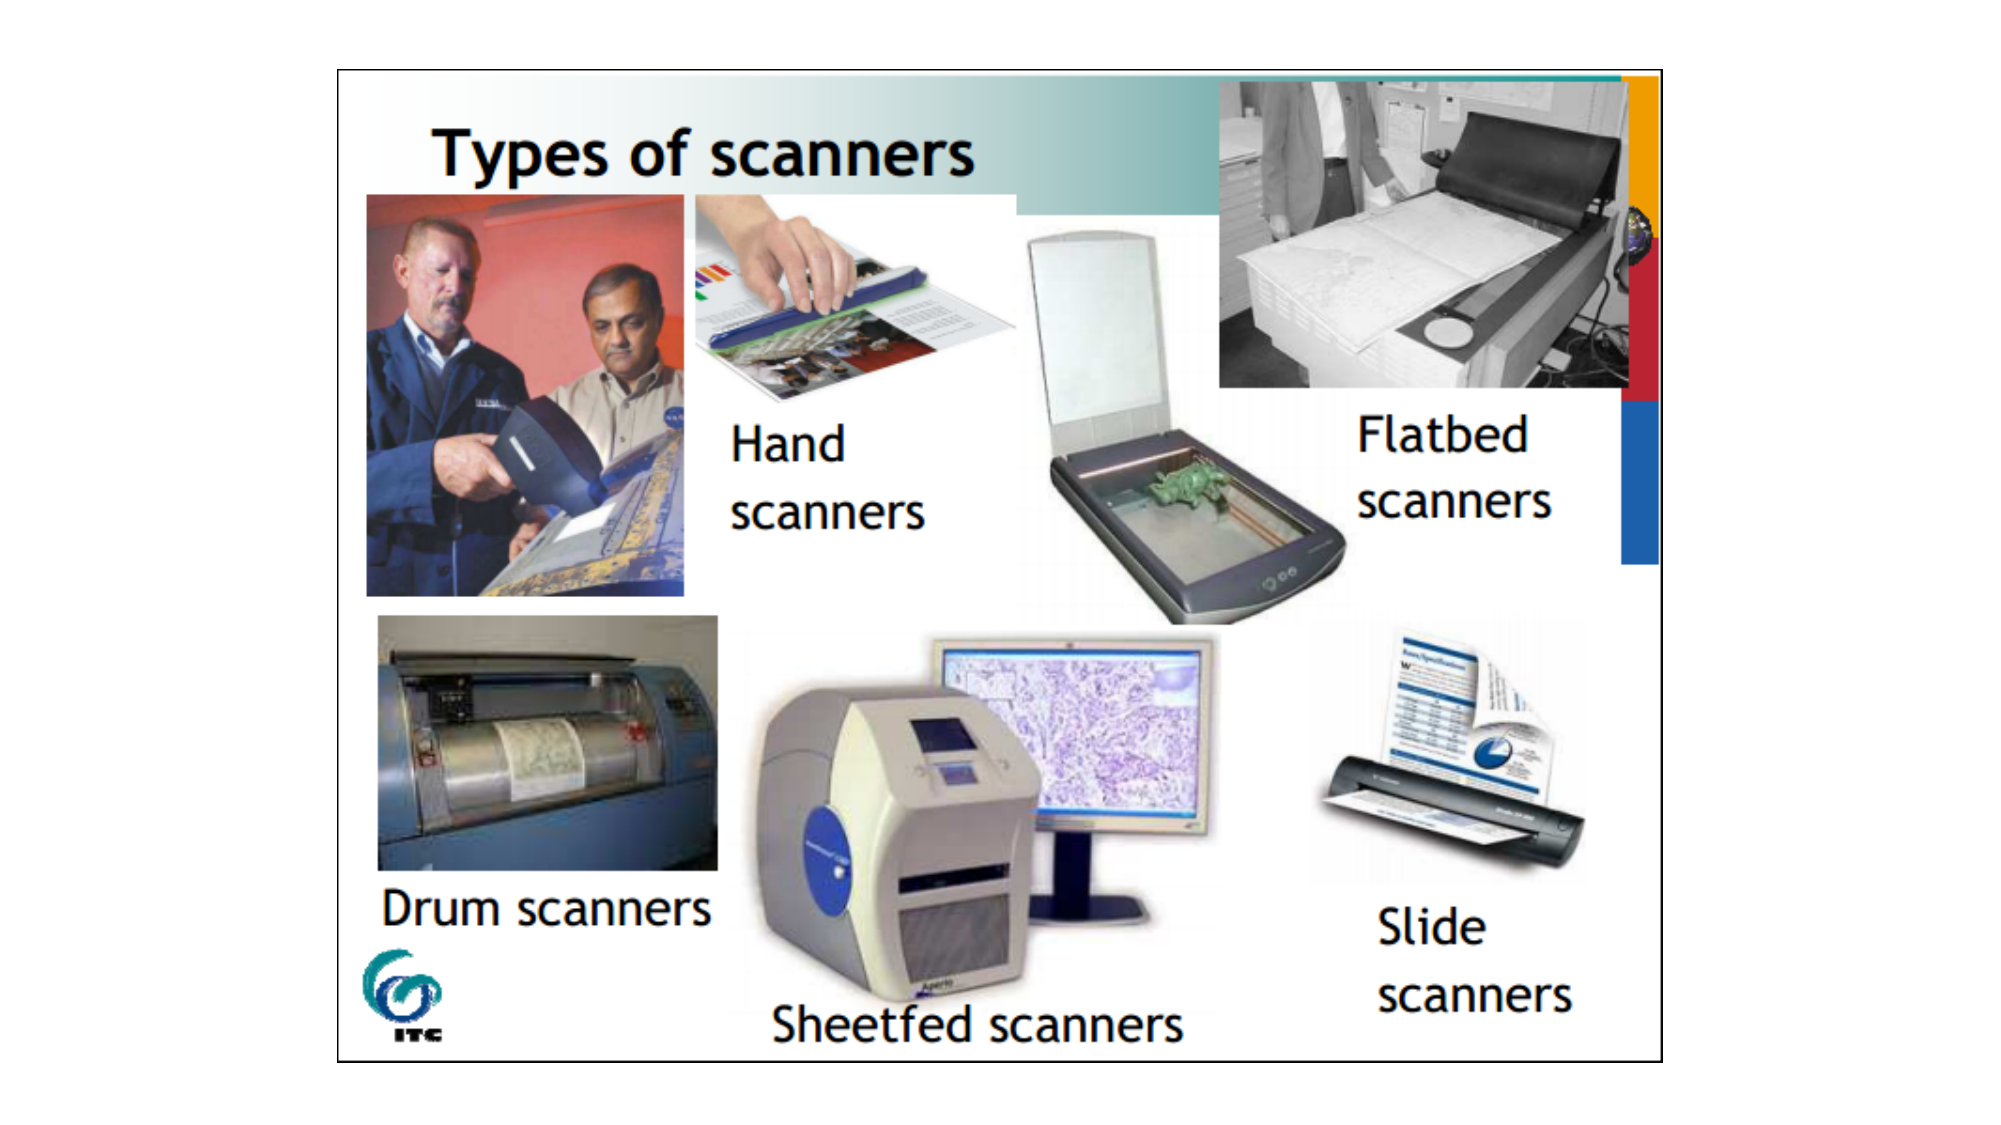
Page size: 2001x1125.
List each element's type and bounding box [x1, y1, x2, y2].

list [337, 69, 1663, 1063]
